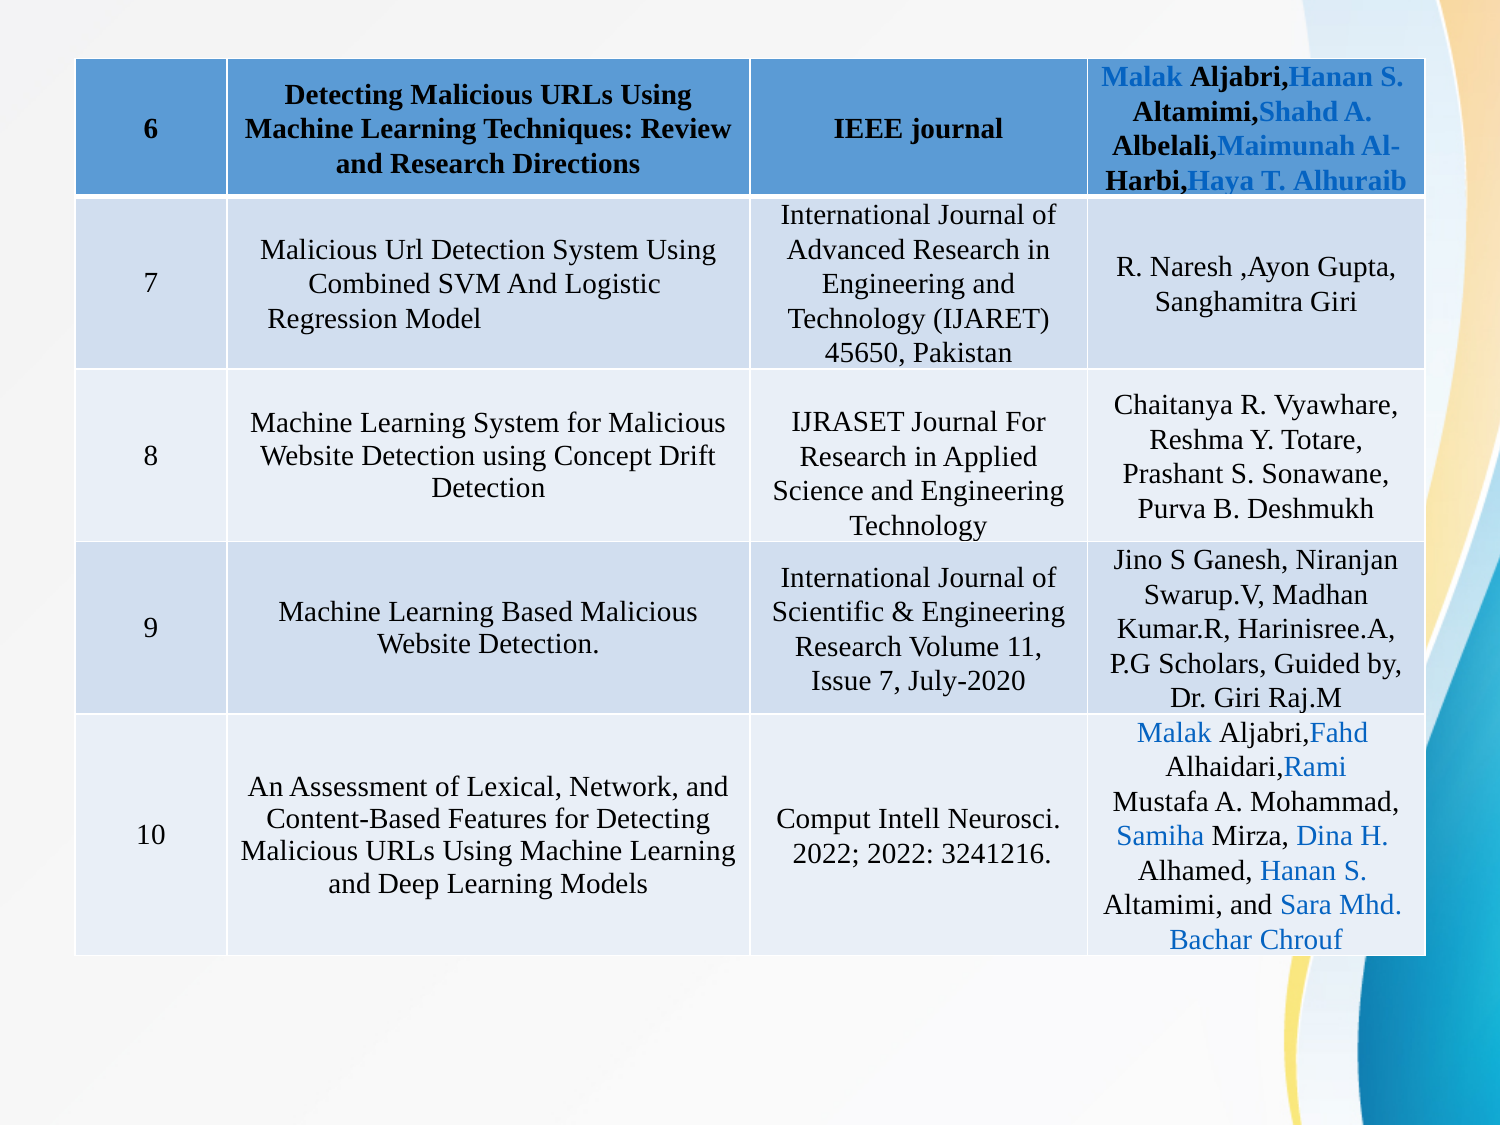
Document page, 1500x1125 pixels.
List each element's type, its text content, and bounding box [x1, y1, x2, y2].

table_cell International Journal of Advanced Research in Engineering and Technology (IJARET) 45650, Pakistan [751, 199, 1087, 368]
table_header IEEE journal [751, 59, 1087, 194]
picture [0, 0, 1500, 1125]
table_cell R. Naresh ,Ayon Gupta, Sanghamitra Giri [1088, 199, 1424, 368]
table_cell 9 [76, 542, 226, 713]
table_cell Chaitanya R. Vyawhare, Reshma Y. Totare, Prashant S. Sonawane, Purva B. Deshmukh [1088, 370, 1424, 541]
table_cell An Assessment of Lexical, Network, and Content-Based Features for Detecting Malicious URLs Using Machine Learning and Deep Learning Models [228, 715, 749, 955]
table_cell Malak Aljabri,Fahd Alhaidari,Rami Mustafa A. Mohammad, Samiha Mirza, Dina H. Alhamed, Hanan S. Altamimi, and Sara Mhd. Bachar Chrouf [1088, 715, 1424, 955]
table_cell 10 [76, 715, 226, 955]
table_cell Jino S Ganesh, Niranjan Swarup.V, Madhan Kumar.R, Harinisree.A, P.G Scholars, Guided by, Dr. Giri Raj.M [1088, 542, 1424, 713]
table_header Malak Aljabri,Hanan S. Altamimi,Shahd A. Albelali,Maimunah Al-Harbi,Haya T. Alhuraib [1088, 59, 1424, 194]
table_cell International Journal of Scientific & Engineering Research Volume 11, Issue 7, July-2020 [751, 542, 1087, 713]
table_cell 8 [76, 370, 226, 541]
table_cell 7 [76, 199, 226, 368]
table_header Detecting Malicious URLs Using Machine Learning Techniques: Review and Research Directions [228, 59, 749, 194]
table_header 6 [76, 59, 226, 194]
table_cell IJRASET Journal For Research in Applied Science and Engineering Technology [751, 370, 1087, 541]
table_cell Machine Learning Based Malicious Website Detection. [228, 542, 749, 713]
table_cell Comput Intell Neurosci. 2022; 2022: 3241216. [751, 715, 1087, 955]
table_cell Machine Learning System for Malicious Website Detection using Concept Drift Detection [228, 370, 749, 541]
table_cell Malicious Url Detection System Using Combined SVM And Logistic Regression Model [228, 199, 749, 368]
